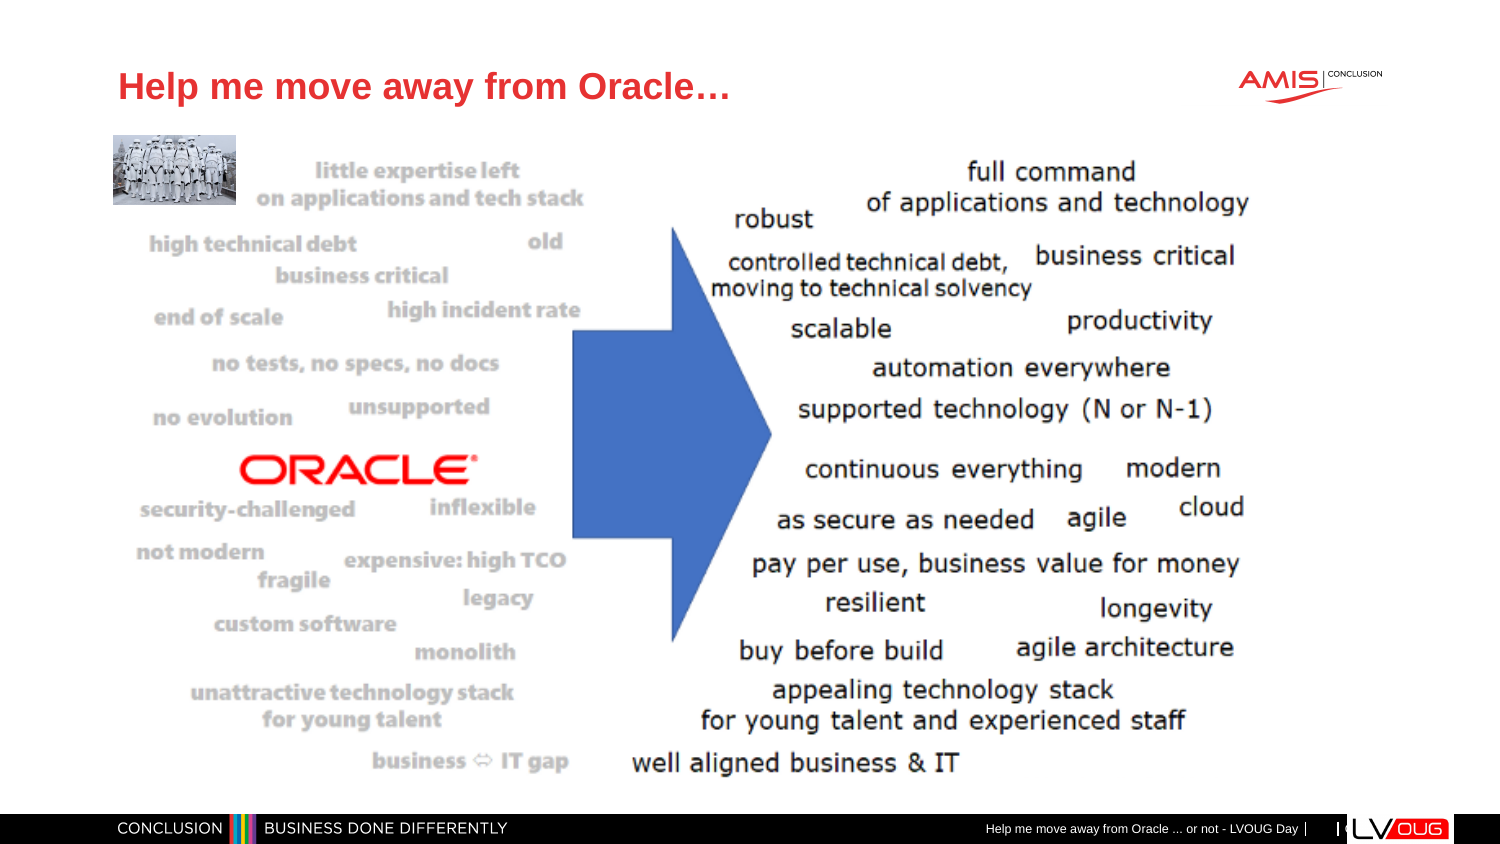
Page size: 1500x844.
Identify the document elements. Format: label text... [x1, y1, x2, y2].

title Help me move away from Oracle… [118, 47, 1141, 130]
picture [113, 135, 1265, 792]
footer Help me move away from Oracle ... or not - LVOUG Day [814, 820, 1299, 839]
picture [0, 814, 236, 844]
picture [239, 814, 1500, 844]
picture [1181, 59, 1388, 106]
